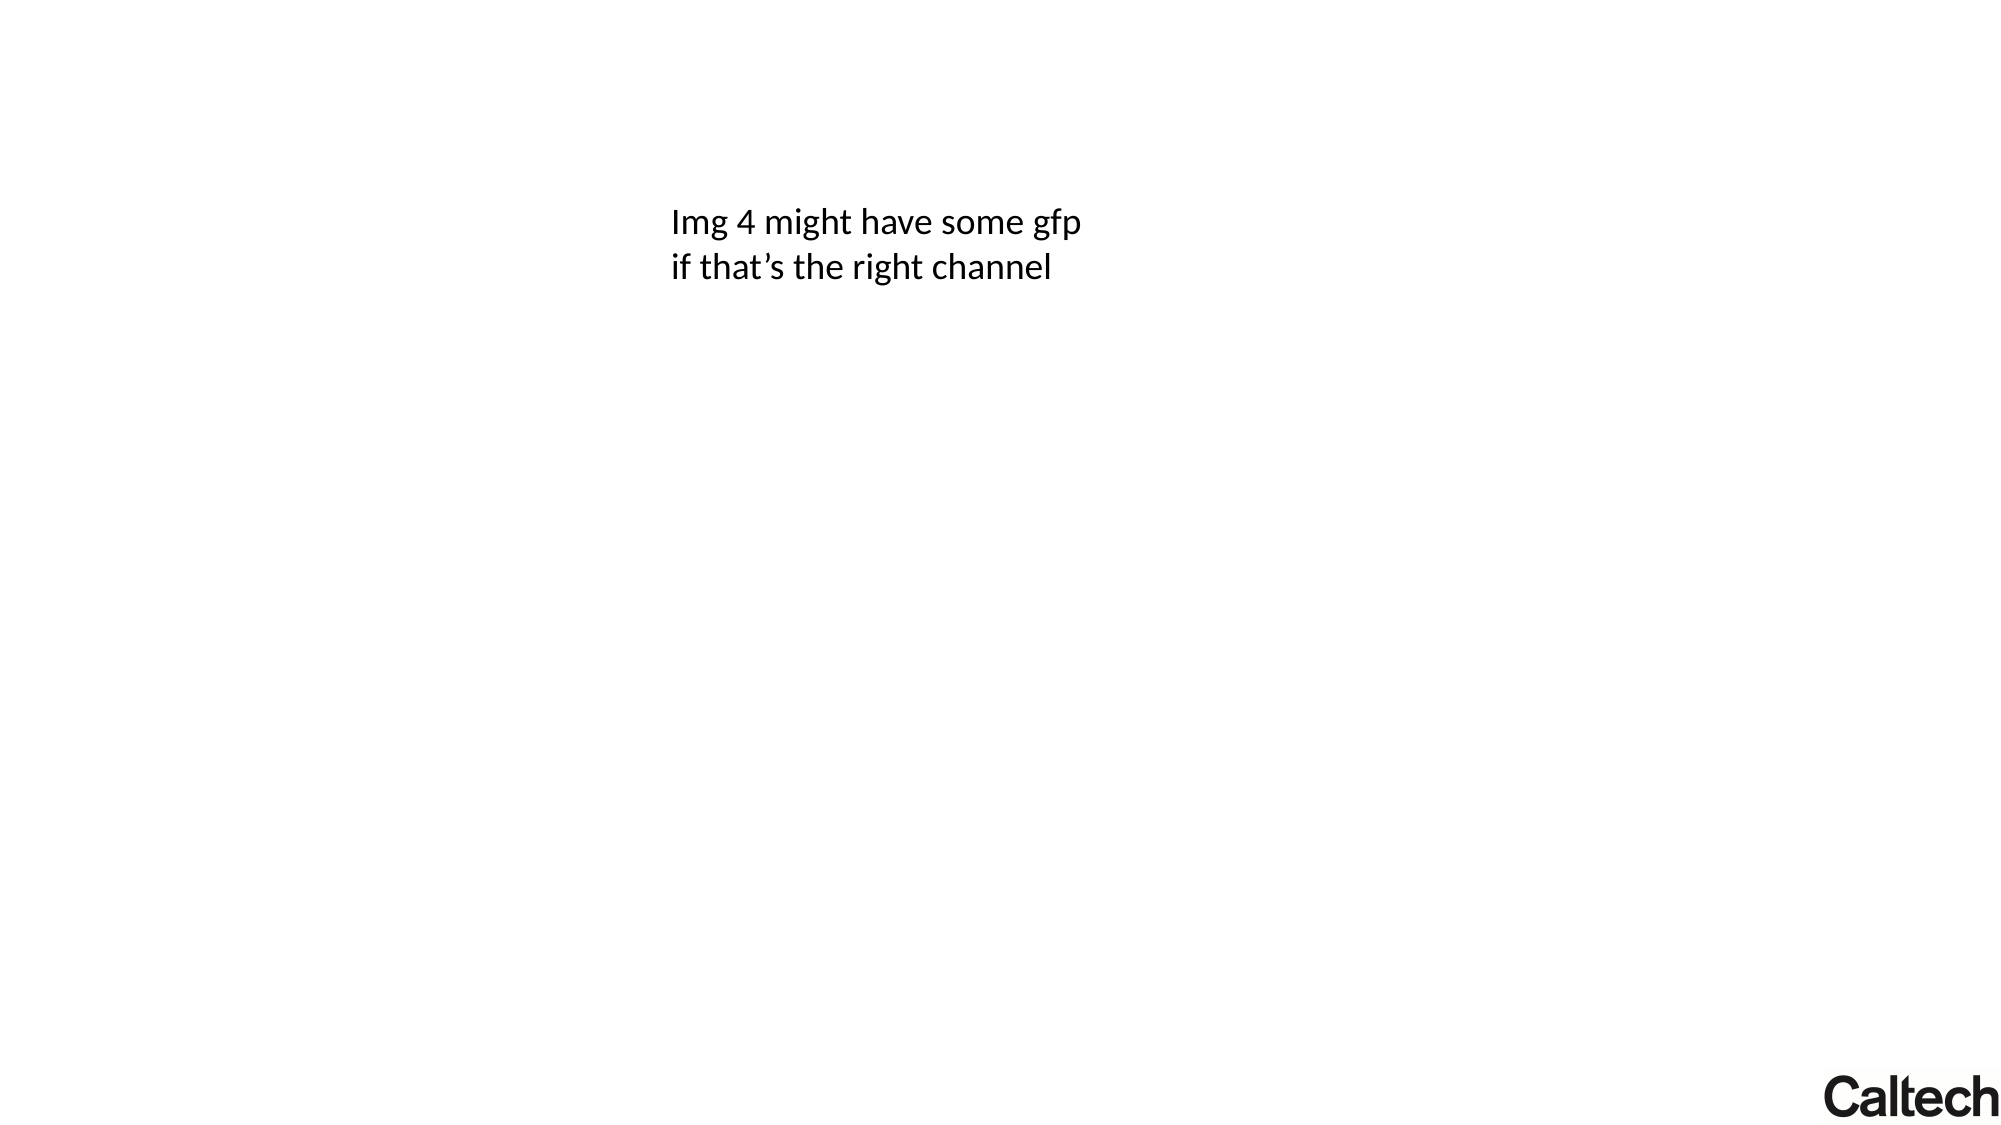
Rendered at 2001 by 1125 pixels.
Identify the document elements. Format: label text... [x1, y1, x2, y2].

picture [1823, 1068, 2000, 1125]
text_box Img 4 might have some gfp if that’s the right channel [656, 189, 1104, 295]
